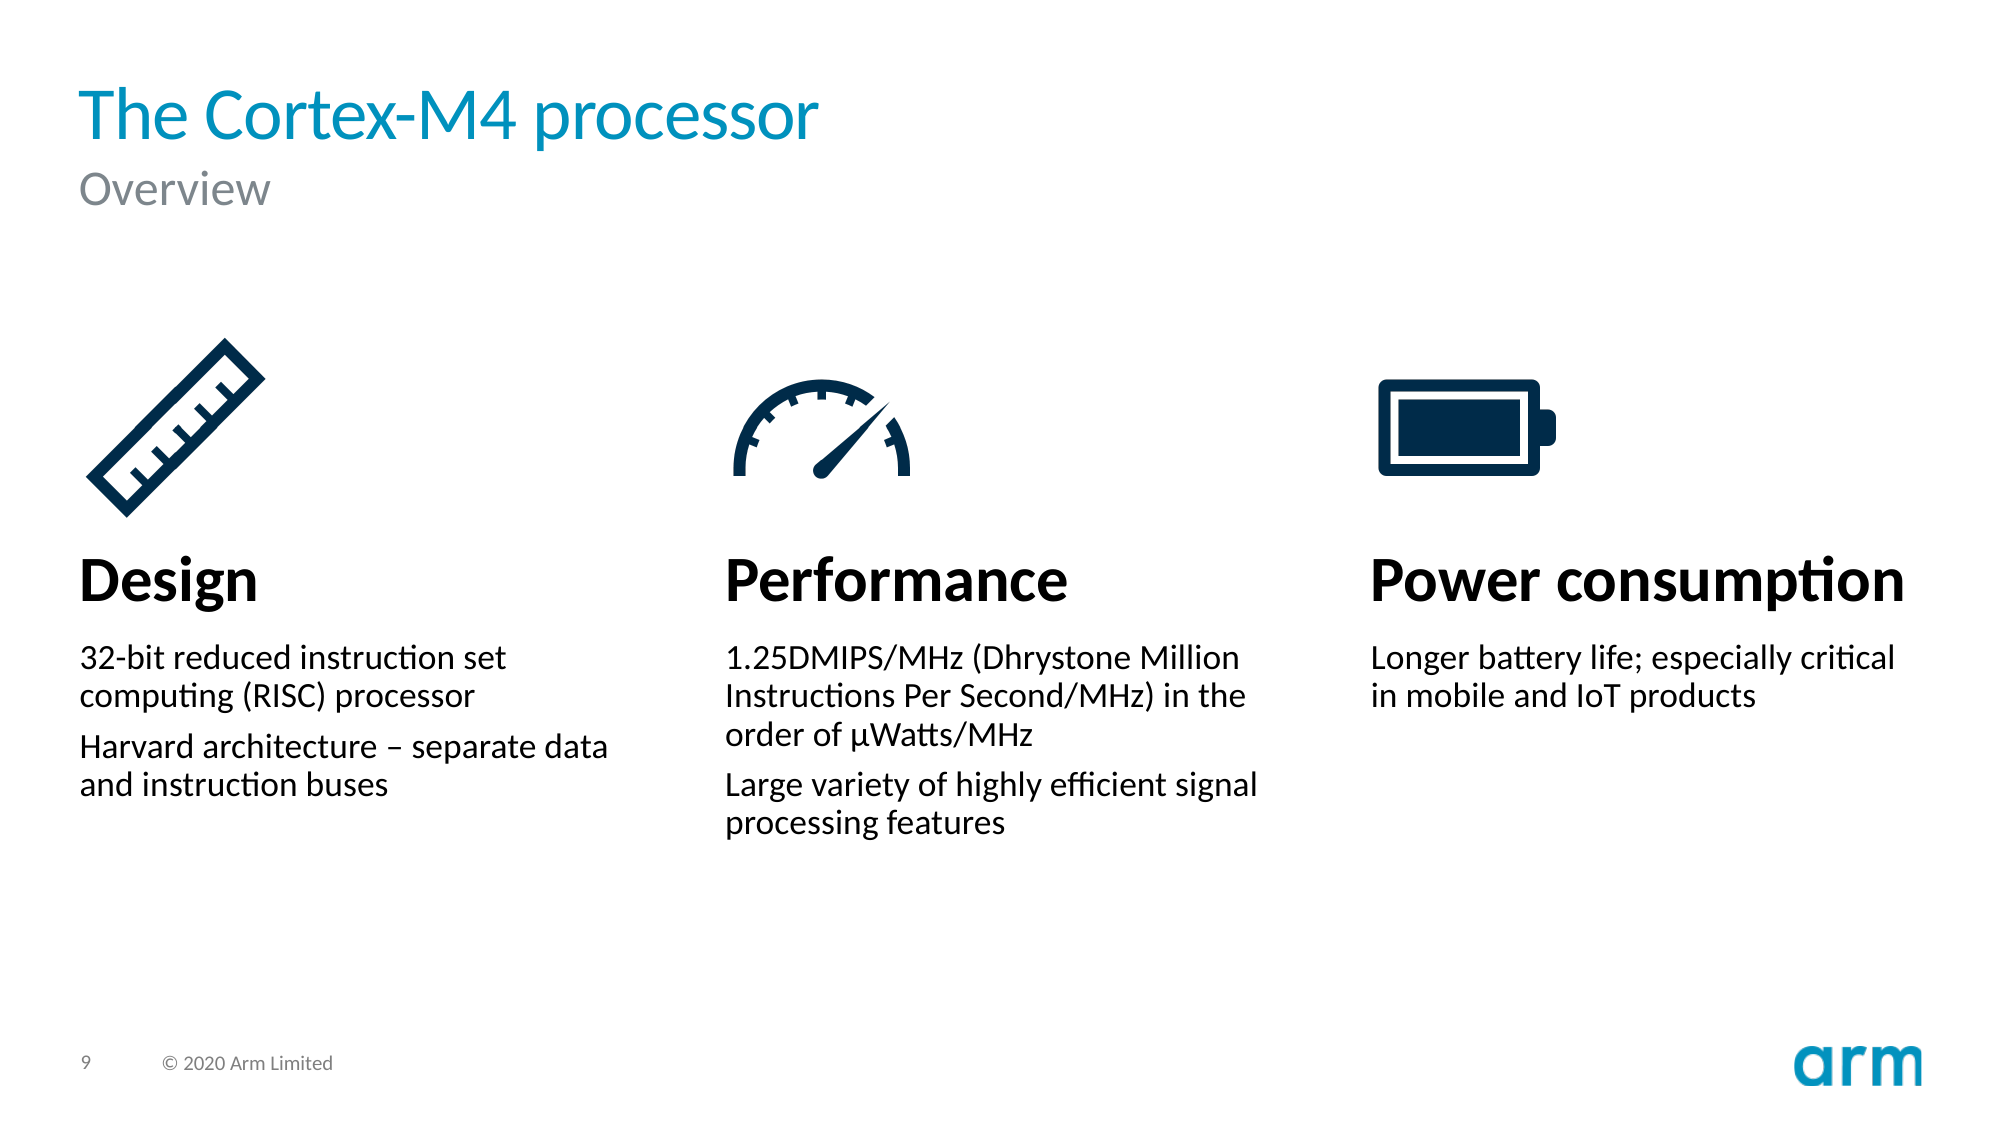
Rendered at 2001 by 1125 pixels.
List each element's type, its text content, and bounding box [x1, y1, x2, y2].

title The Cortex-M4 processor [78, 78, 1922, 162]
list Overview [78, 162, 1922, 220]
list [78, 254, 1922, 926]
